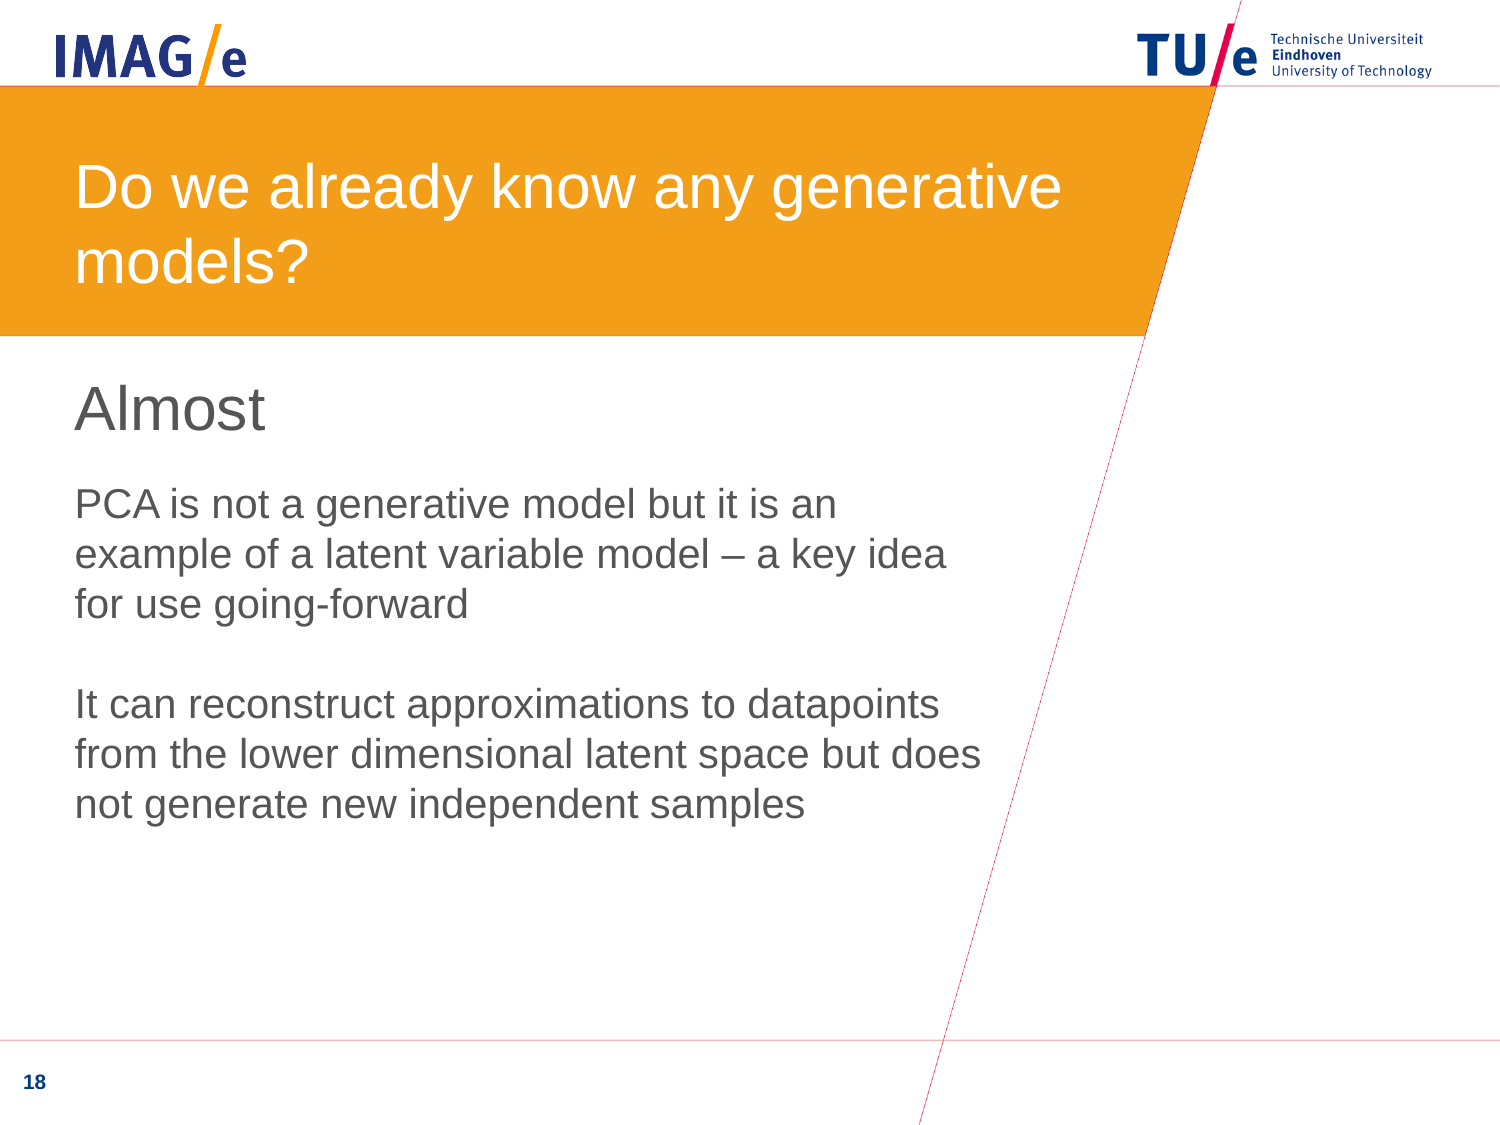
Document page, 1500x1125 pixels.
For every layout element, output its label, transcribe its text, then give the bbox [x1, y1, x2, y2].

slide_number 18 [8, 1061, 95, 1108]
text_box [59, 426, 1108, 947]
picture [0, 0, 1500, 1125]
text_box PCA is not a generative model but it is an example of a latent variable model – a key idea for use going-forward It can reconstruct approximations to datapoints from the lower dimensional latent space but does not generate new independent samples [59, 469, 1016, 835]
subtitle Do we already know any generative models? [59, 138, 1171, 389]
text_box Almost [59, 360, 1108, 426]
